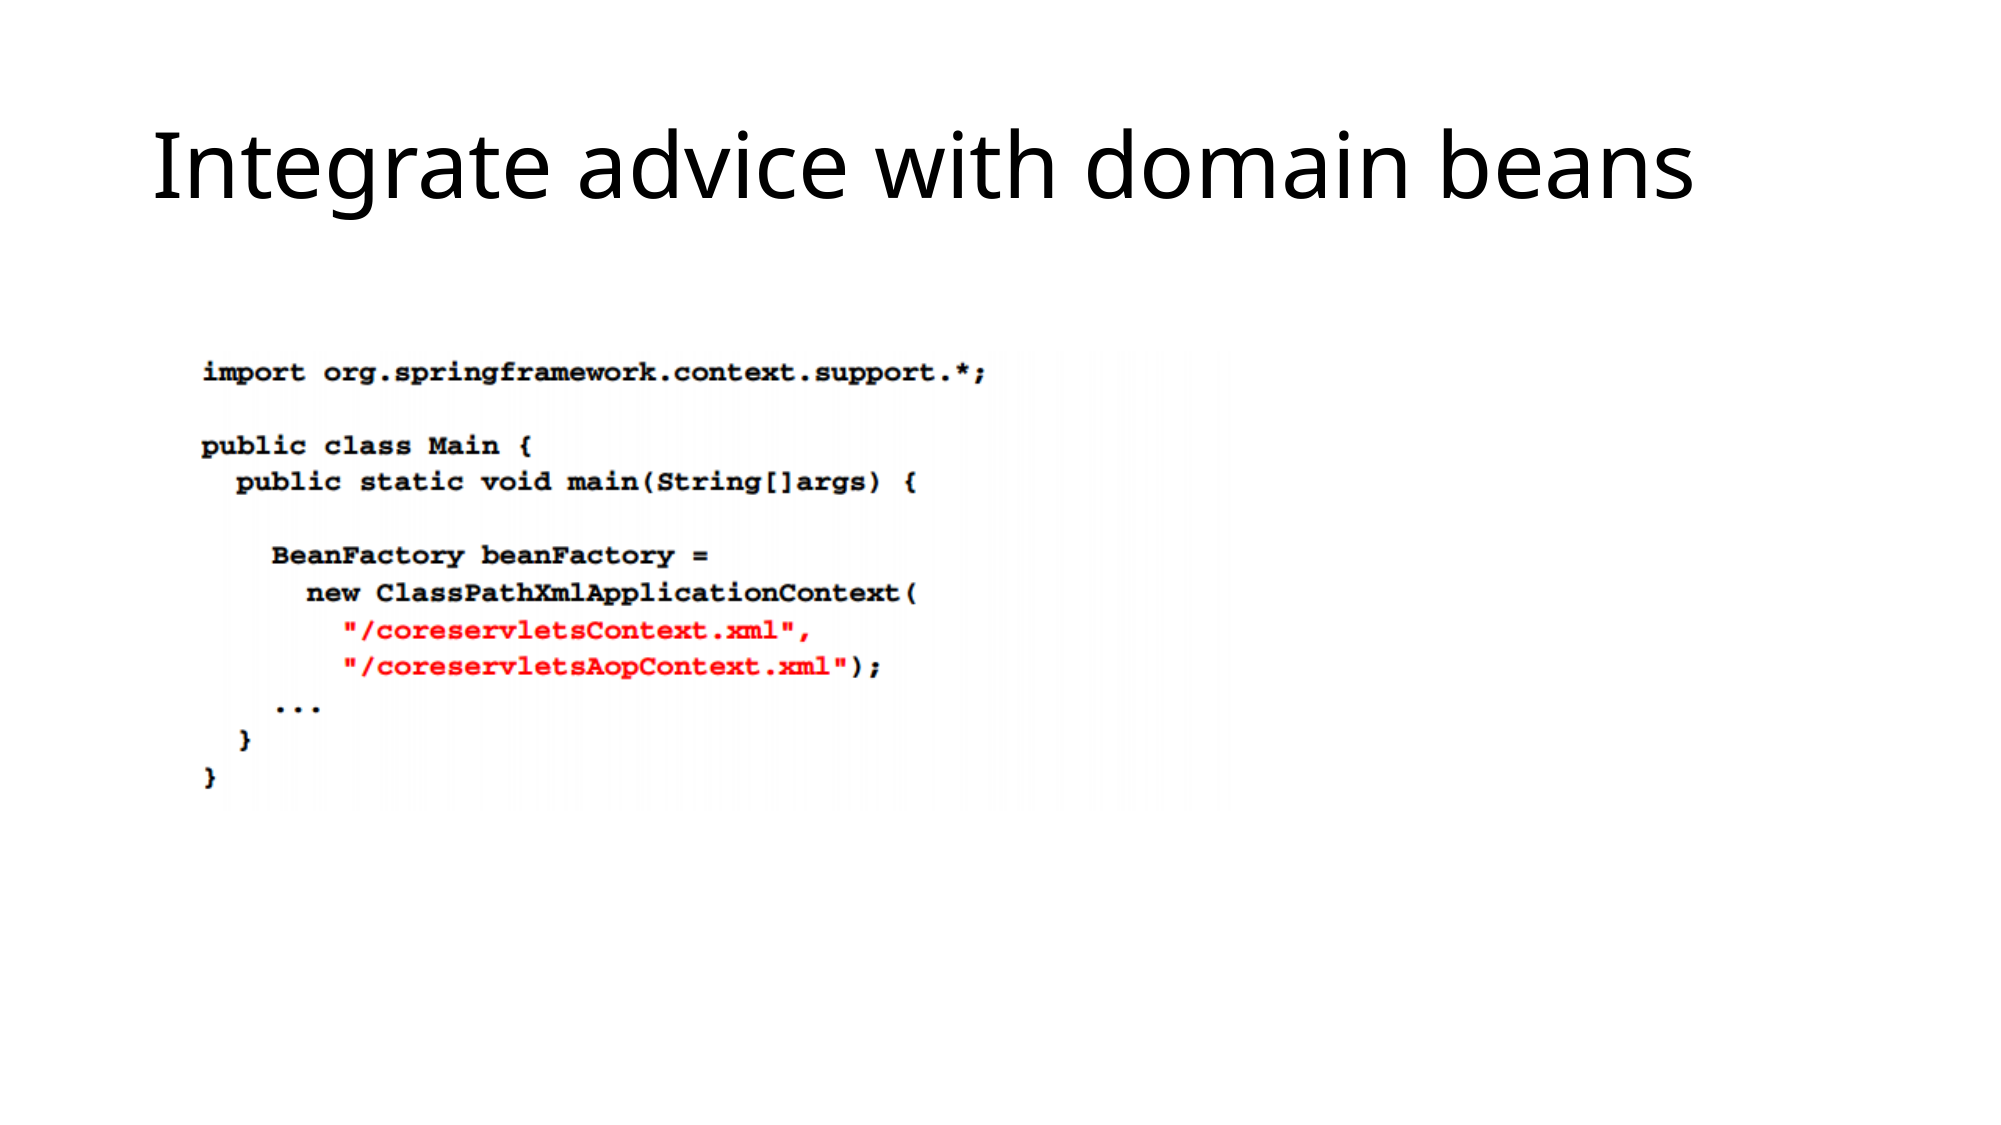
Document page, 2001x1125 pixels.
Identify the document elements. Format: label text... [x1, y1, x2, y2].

picture [201, 351, 1232, 811]
title Integrate advice with domain beans [137, 59, 1863, 278]
